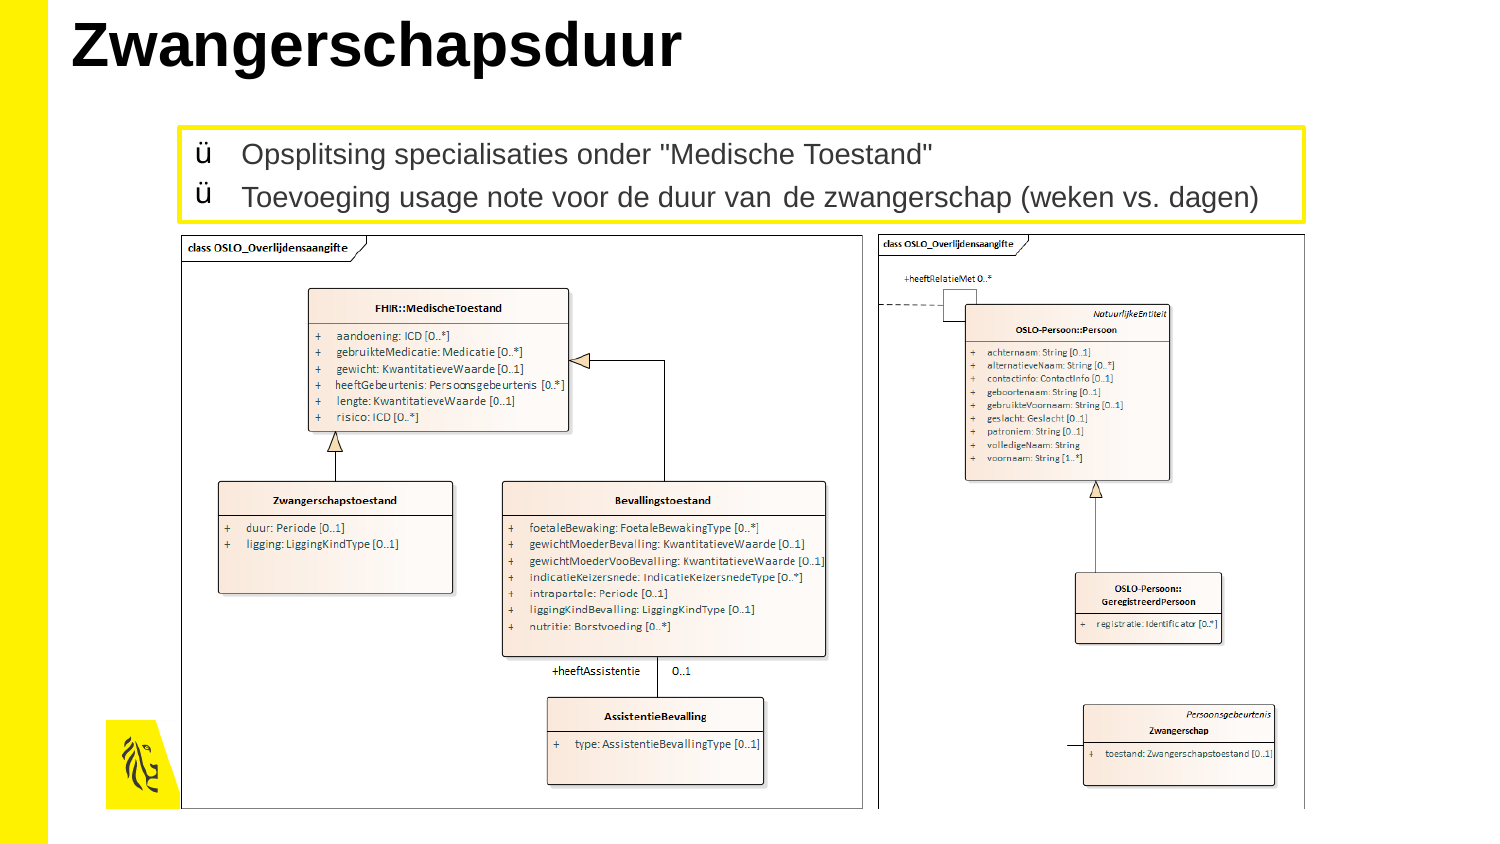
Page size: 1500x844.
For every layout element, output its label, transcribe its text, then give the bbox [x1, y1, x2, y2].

text_box Zwangerschapsduur [60, 0, 1071, 84]
picture [877, 230, 1308, 810]
text_box Opsplitsing specialisaties onder "Medische Toestand"​ Toevoeging usage note voor de duur van de zwangerschap (weken vs. dagen) [177, 125, 1306, 224]
picture [106, 234, 863, 810]
